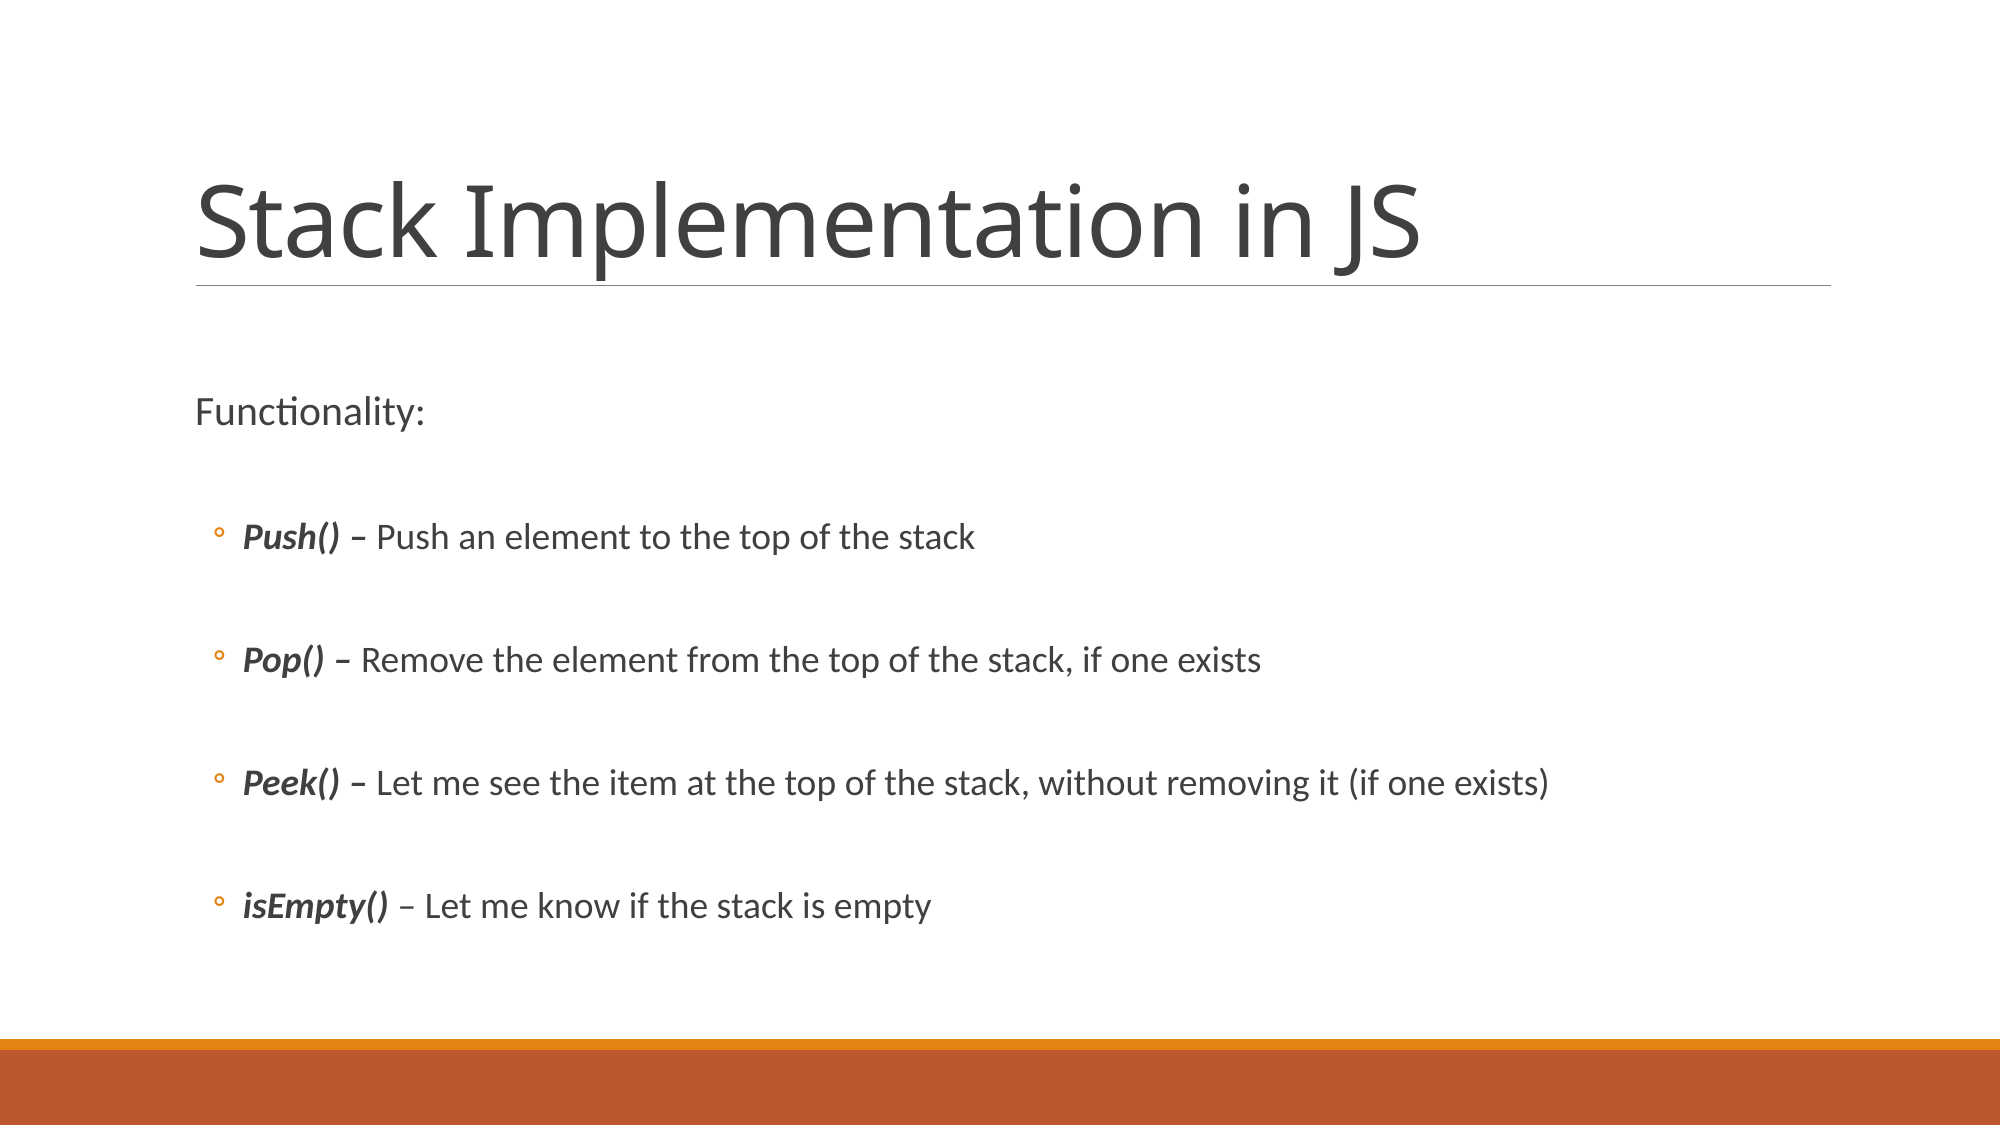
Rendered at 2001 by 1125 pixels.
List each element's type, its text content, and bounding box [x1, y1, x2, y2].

title Stack Implementation in JS [180, 47, 1830, 285]
list Functionality: Push() – Push an element to the top of the stack Pop() – Remove the element from the top of the stack, if one exists Peek() – Let me see the item at the top of the stack, without removing it (if one exists) isEmpty() – Let me know if the stack is empty [180, 302, 1830, 963]
